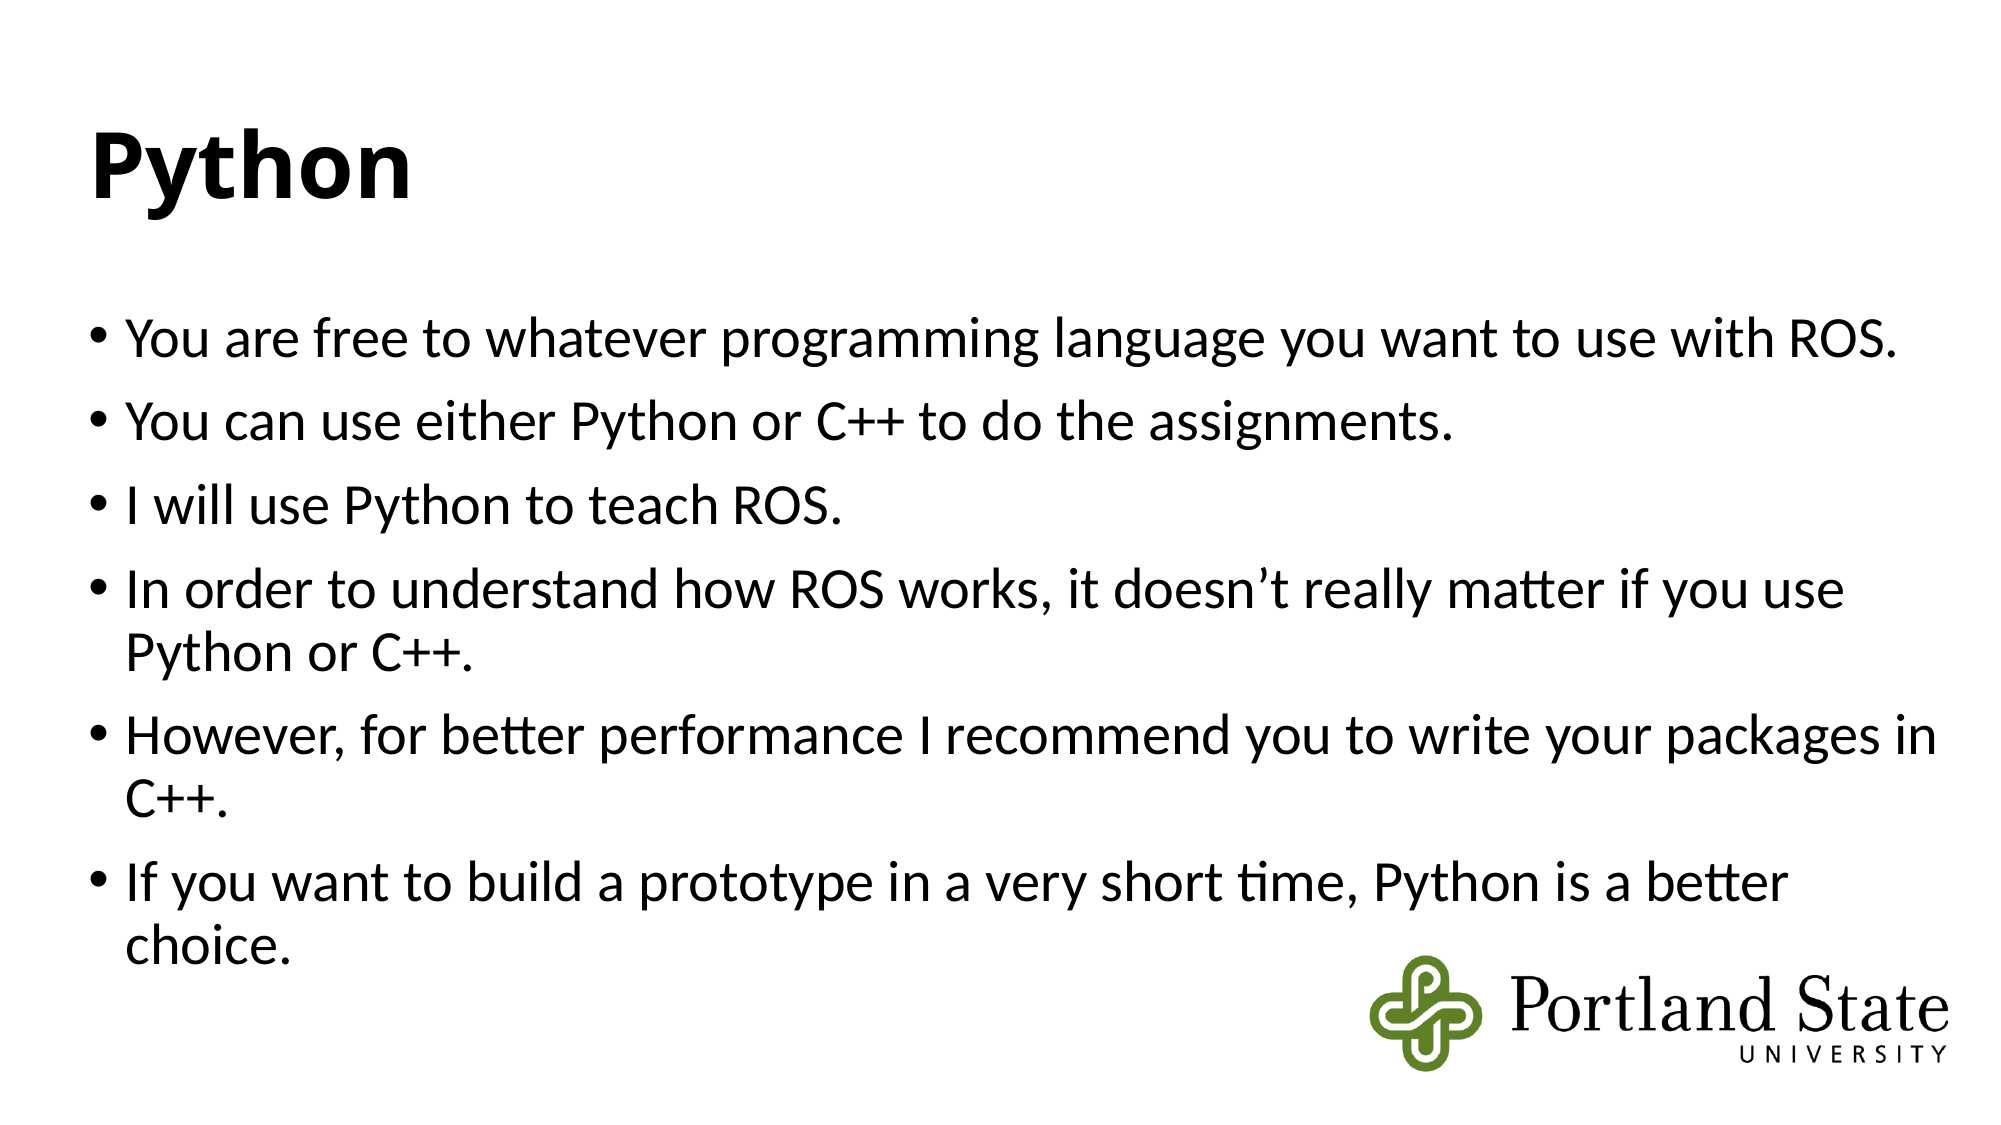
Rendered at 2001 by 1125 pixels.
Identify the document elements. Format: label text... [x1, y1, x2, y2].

title Python [73, 59, 1799, 278]
picture [1347, 929, 1970, 1097]
list You are free to whatever programming language you want to use with ROS. You can use either Python or C++ to do the assignments. I will use Python to teach ROS. In order to understand how ROS works, it doesn’t really matter if you use Python or C++. However, for better performance I recommend you to write your packages in C++. If you want to build a prototype in a very short time, Python is a better choice. [73, 299, 1965, 1050]
